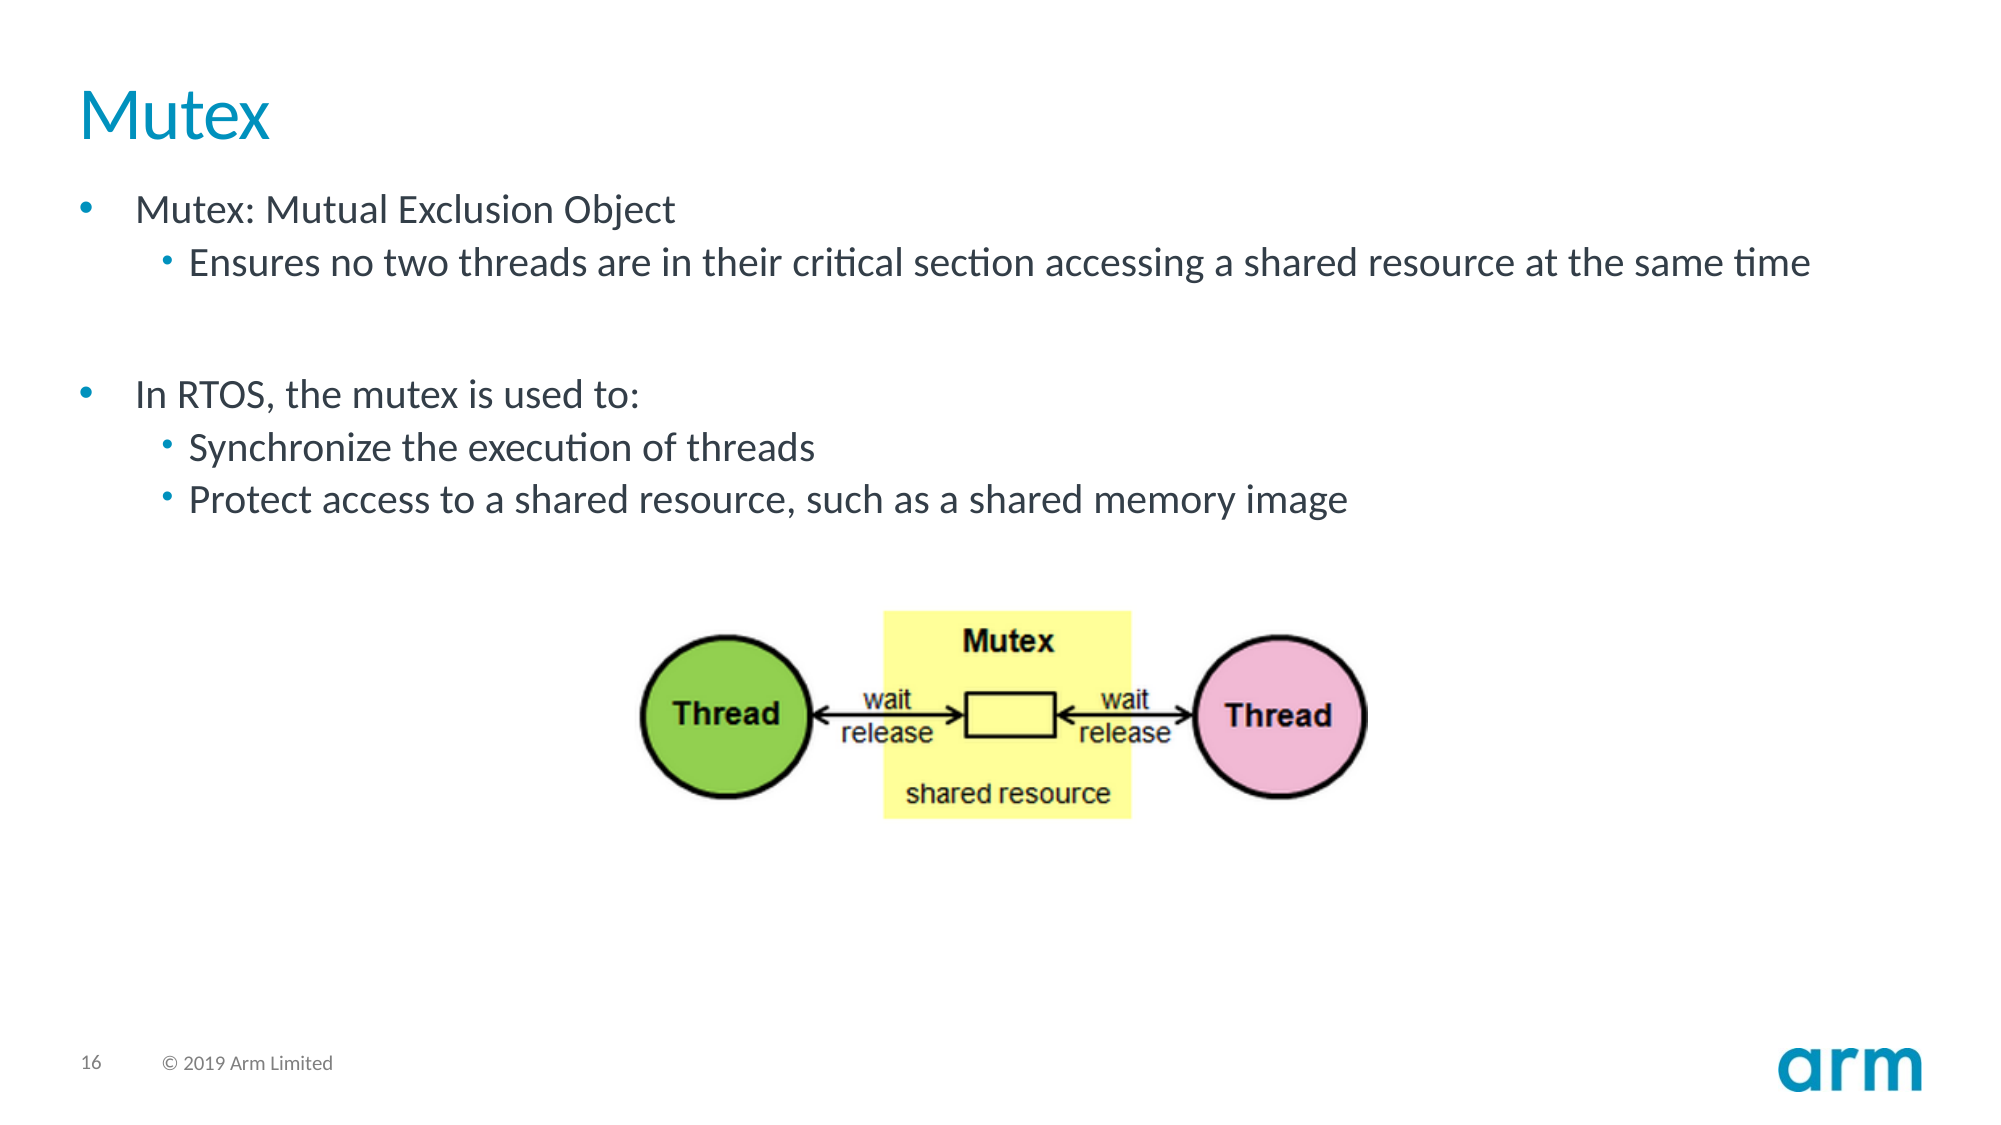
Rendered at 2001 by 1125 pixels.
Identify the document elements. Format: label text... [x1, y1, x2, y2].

picture [1889, 1048, 1903, 1053]
picture [1911, 1048, 1922, 1062]
picture [1778, 1048, 1794, 1067]
title Mutex [78, 78, 1922, 186]
picture [1778, 1072, 1794, 1092]
picture [1788, 1056, 1812, 1083]
picture [632, 597, 1368, 827]
list Mutex: Mutual Exclusion Object Ensures no two threads are in their critical section accessing a shared resource at the same time In RTOS, the mutex is used to: Synchronize the execution of threads Protect access to a shared resource, such as a shared memory image [78, 192, 1922, 1004]
picture [1803, 1048, 1922, 1092]
